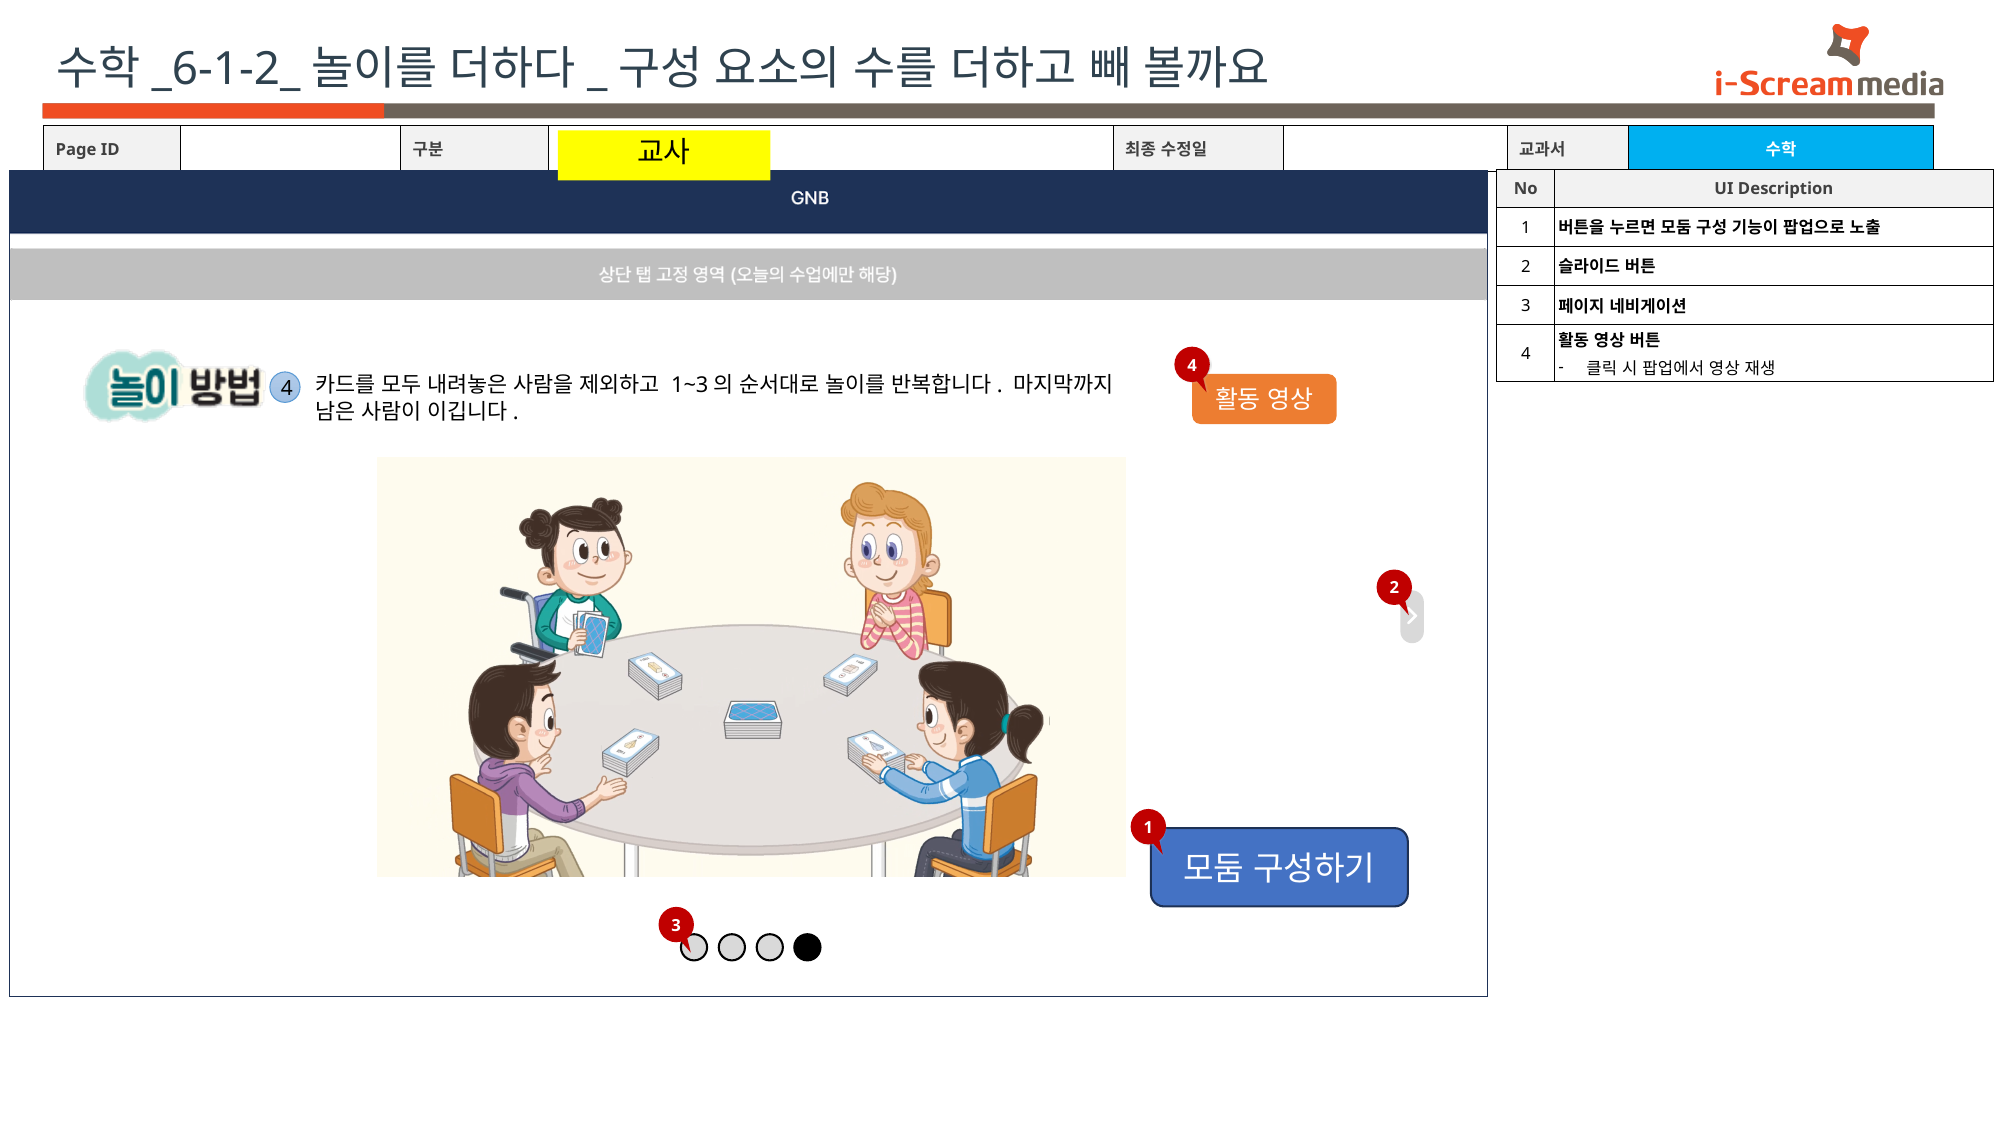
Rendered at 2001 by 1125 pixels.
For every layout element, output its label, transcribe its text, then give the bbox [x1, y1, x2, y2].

text_box 2 [1375, 568, 1414, 607]
text_box 활동 영상 [1191, 372, 1338, 426]
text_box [680, 934, 821, 961]
picture [10, 171, 1487, 996]
text_box 모둠 구성하기 [1149, 827, 1409, 908]
picture [1715, 23, 1944, 96]
table_cell 2 [1497, 247, 1554, 285]
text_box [1400, 590, 1424, 644]
table_cell 페이지 네비게이션 [1555, 286, 1993, 324]
text_box 4 [1175, 345, 1211, 394]
table_header UI Description [1555, 170, 1993, 207]
table_cell 슬라이드 버튼 [1555, 247, 1993, 285]
table_cell 활동 영상 버튼 클릭 시 팝업에서 영상 재생 [1555, 325, 1993, 381]
table_cell 3 [1497, 286, 1554, 324]
text_box 교사 [557, 130, 771, 181]
table_cell 버튼을 누르면 모둠 구성 기능이 팝업으로 노출 [1555, 208, 1993, 246]
text_box 3 [657, 905, 695, 944]
table_cell 1 [1497, 208, 1554, 246]
table_header No [1497, 170, 1554, 207]
title 수학_6-1-2_놀이를 더하다_구성 요소의 수를 더하고 빼 볼까요 [41, 44, 1683, 95]
table_cell 4 [1497, 325, 1554, 381]
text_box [269, 356, 1175, 403]
text_box 1 [1129, 807, 1168, 856]
